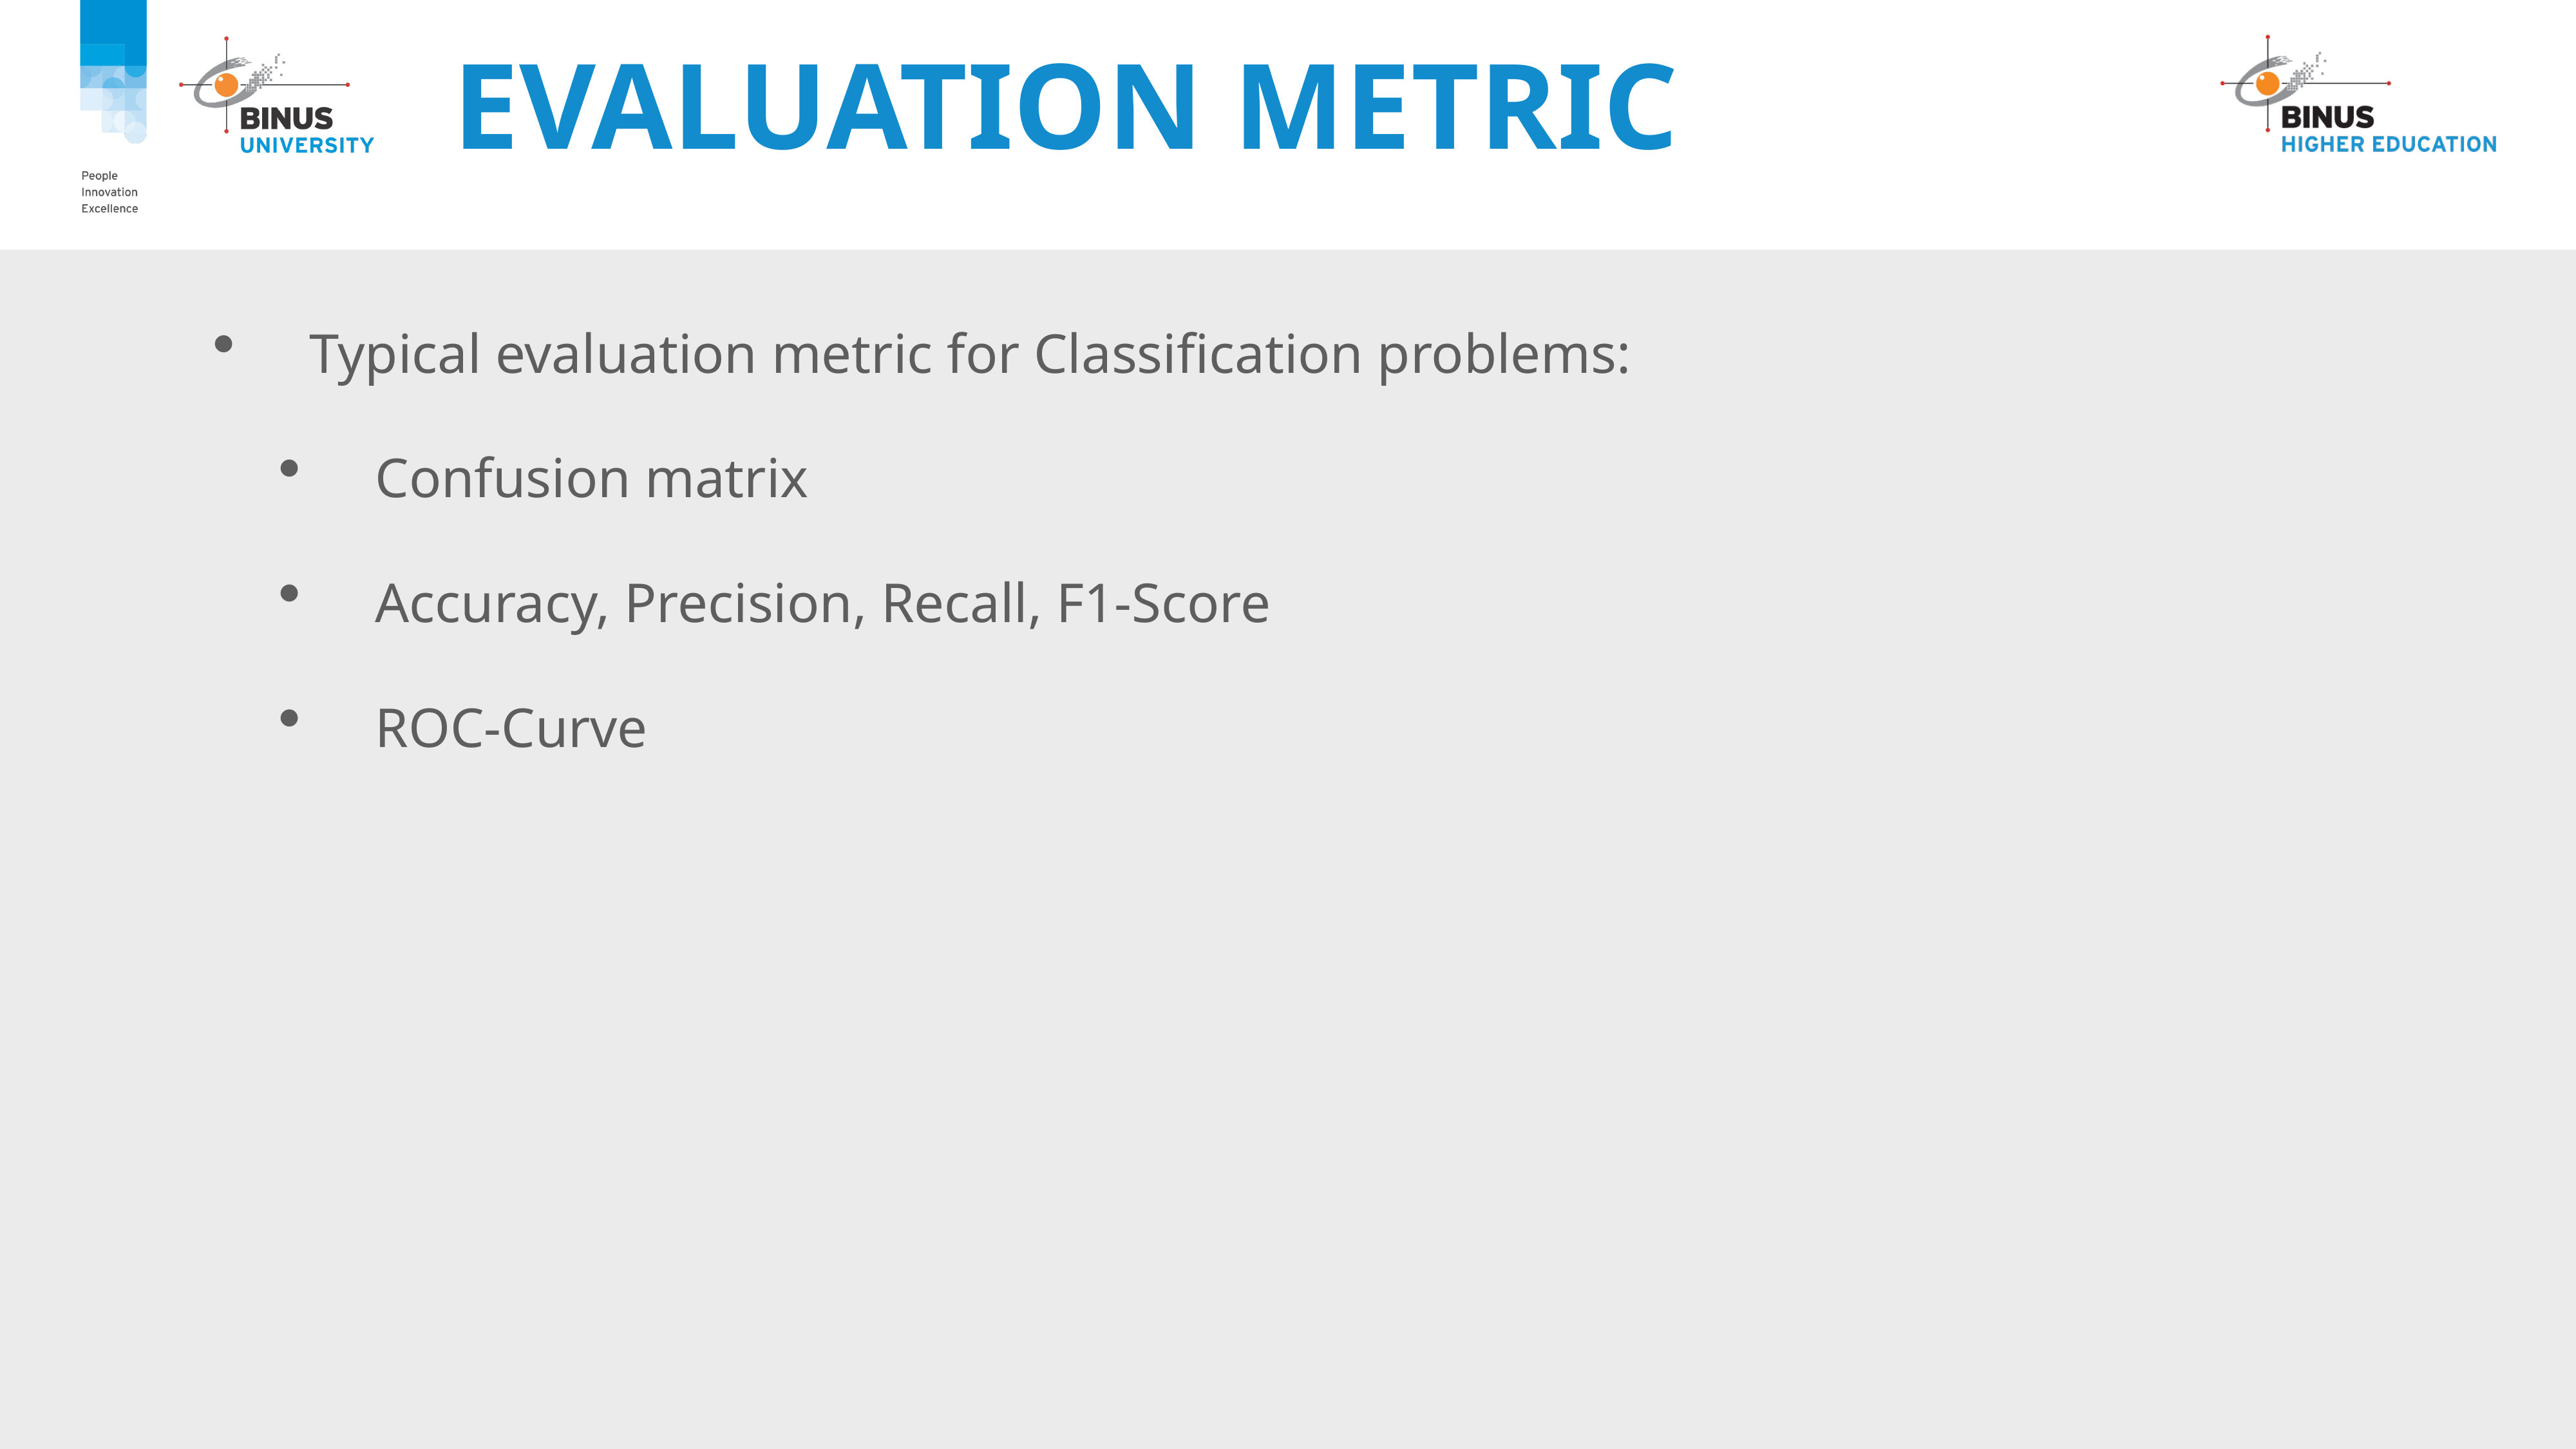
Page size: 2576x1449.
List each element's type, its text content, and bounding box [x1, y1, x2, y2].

picture [80, 66, 147, 144]
picture [2199, 0, 2496, 156]
list Typical evaluation metric for Classification problems: Confusion matrix Accuracy, Precision, Recall, F1-Score ROC-Curve [116, 313, 2467, 1449]
picture [174, 25, 374, 161]
title Evaluation Metric [448, 52, 2003, 108]
picture [81, 146, 146, 213]
